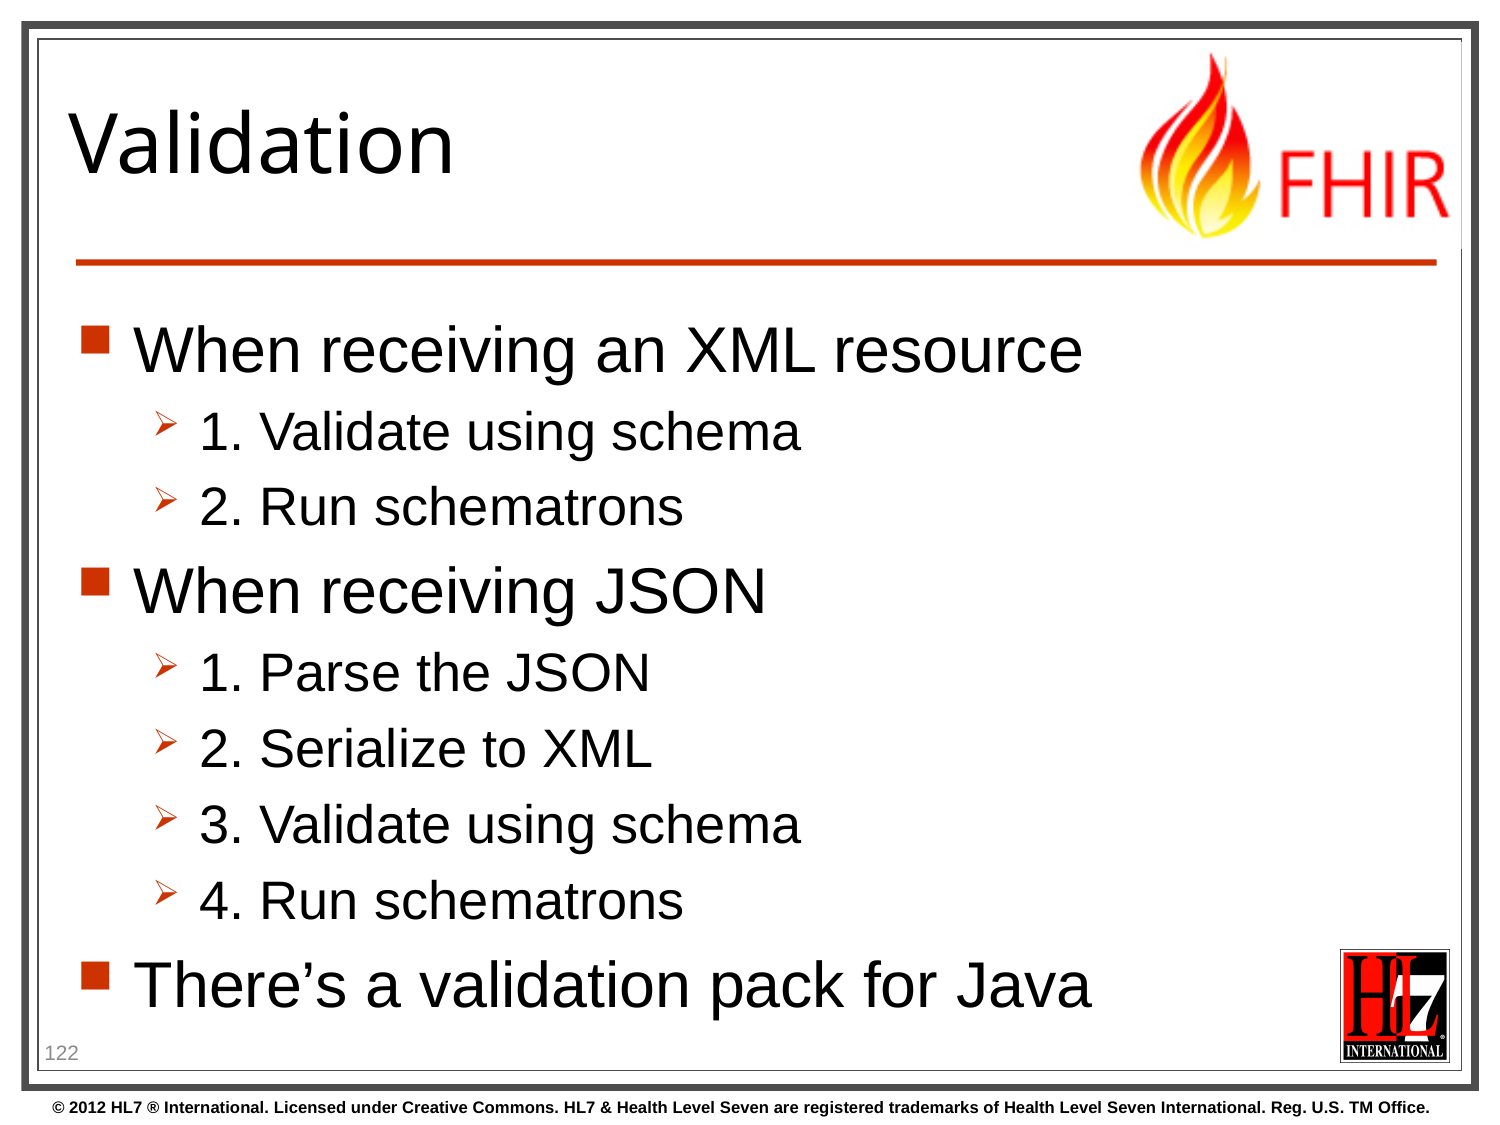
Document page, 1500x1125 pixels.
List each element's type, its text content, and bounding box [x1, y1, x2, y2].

title Validation [53, 54, 1128, 244]
list When receiving an XML resource 1. Validate using schema 2. Run schematrons When receiving JSON 1. Parse the JSON 2. Serialize to XML 3. Validate using schema 4. Run schematrons There’s a validation pack for Java [62, 299, 1438, 1035]
picture [1128, 42, 1462, 249]
slide_number 122 [29, 1034, 148, 1071]
picture [1340, 949, 1450, 1063]
